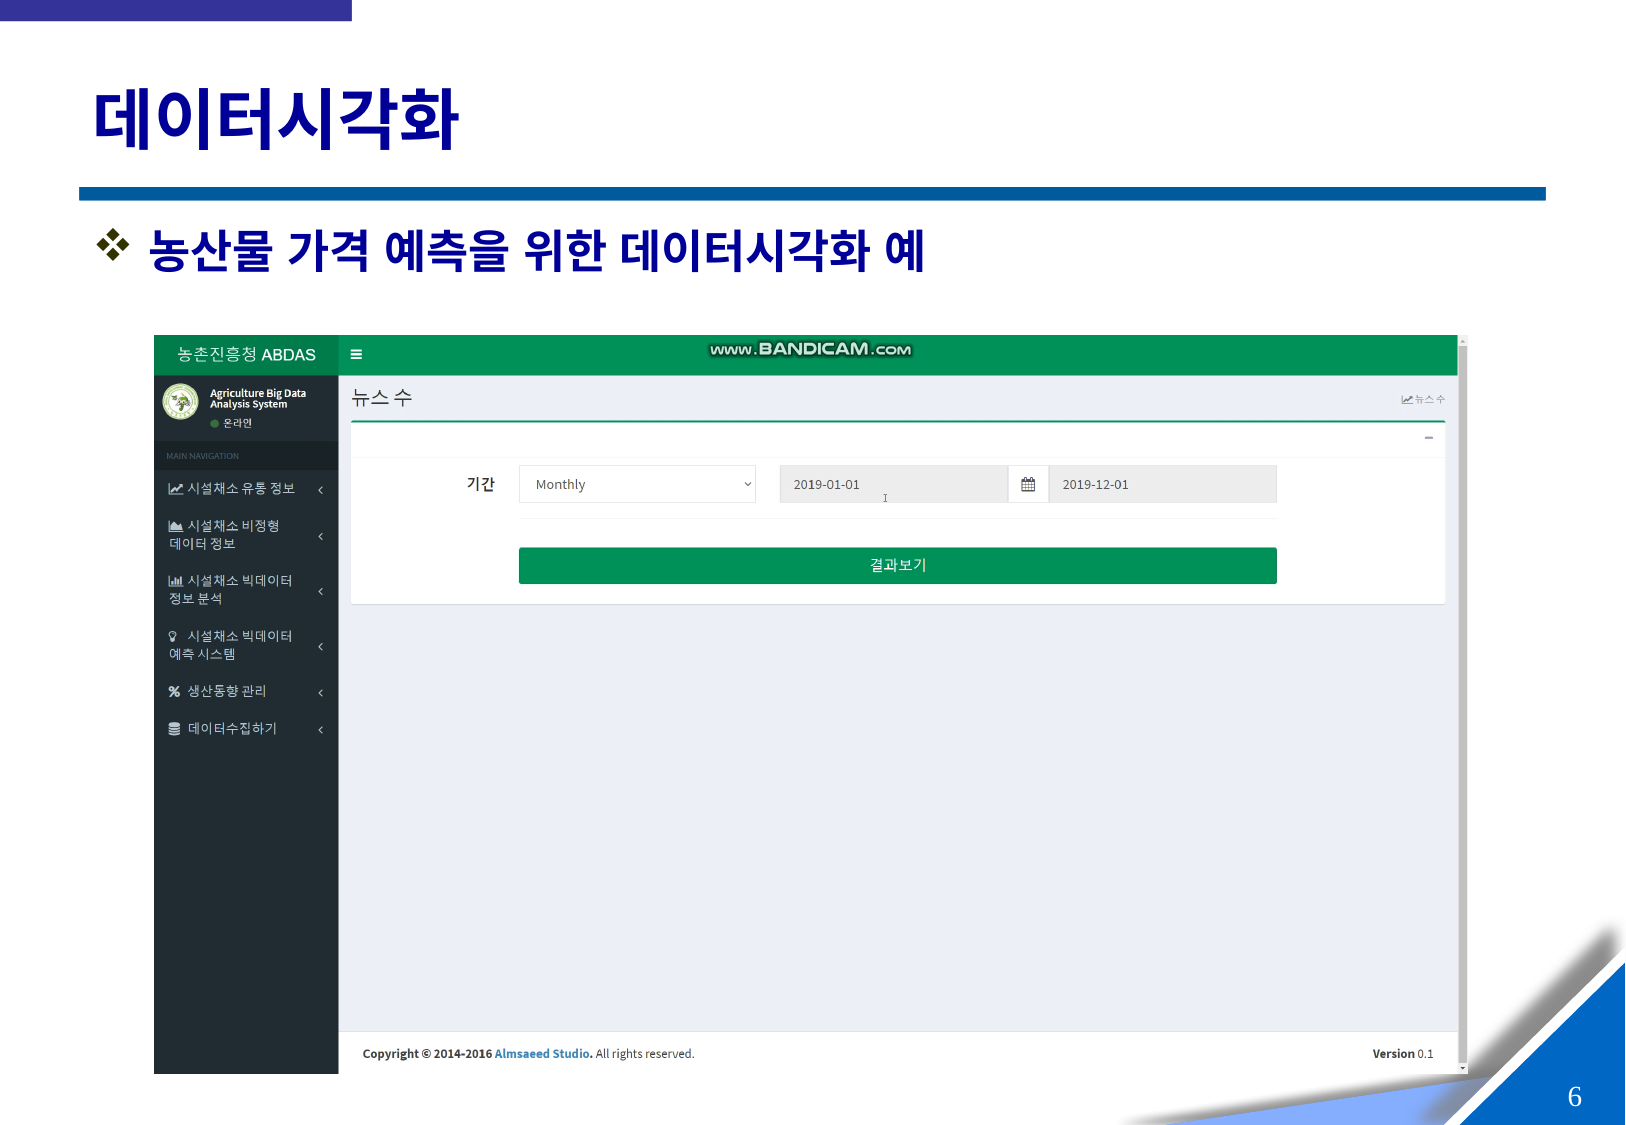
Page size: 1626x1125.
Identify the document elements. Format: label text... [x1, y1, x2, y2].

list 농산물 가격 예측을 위한 데이터시각화 예 [77, 215, 1544, 1077]
title 데이터시각화 [77, 59, 1544, 177]
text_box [153, 334, 1469, 1075]
slide_number 5 [1567, 1076, 1605, 1113]
